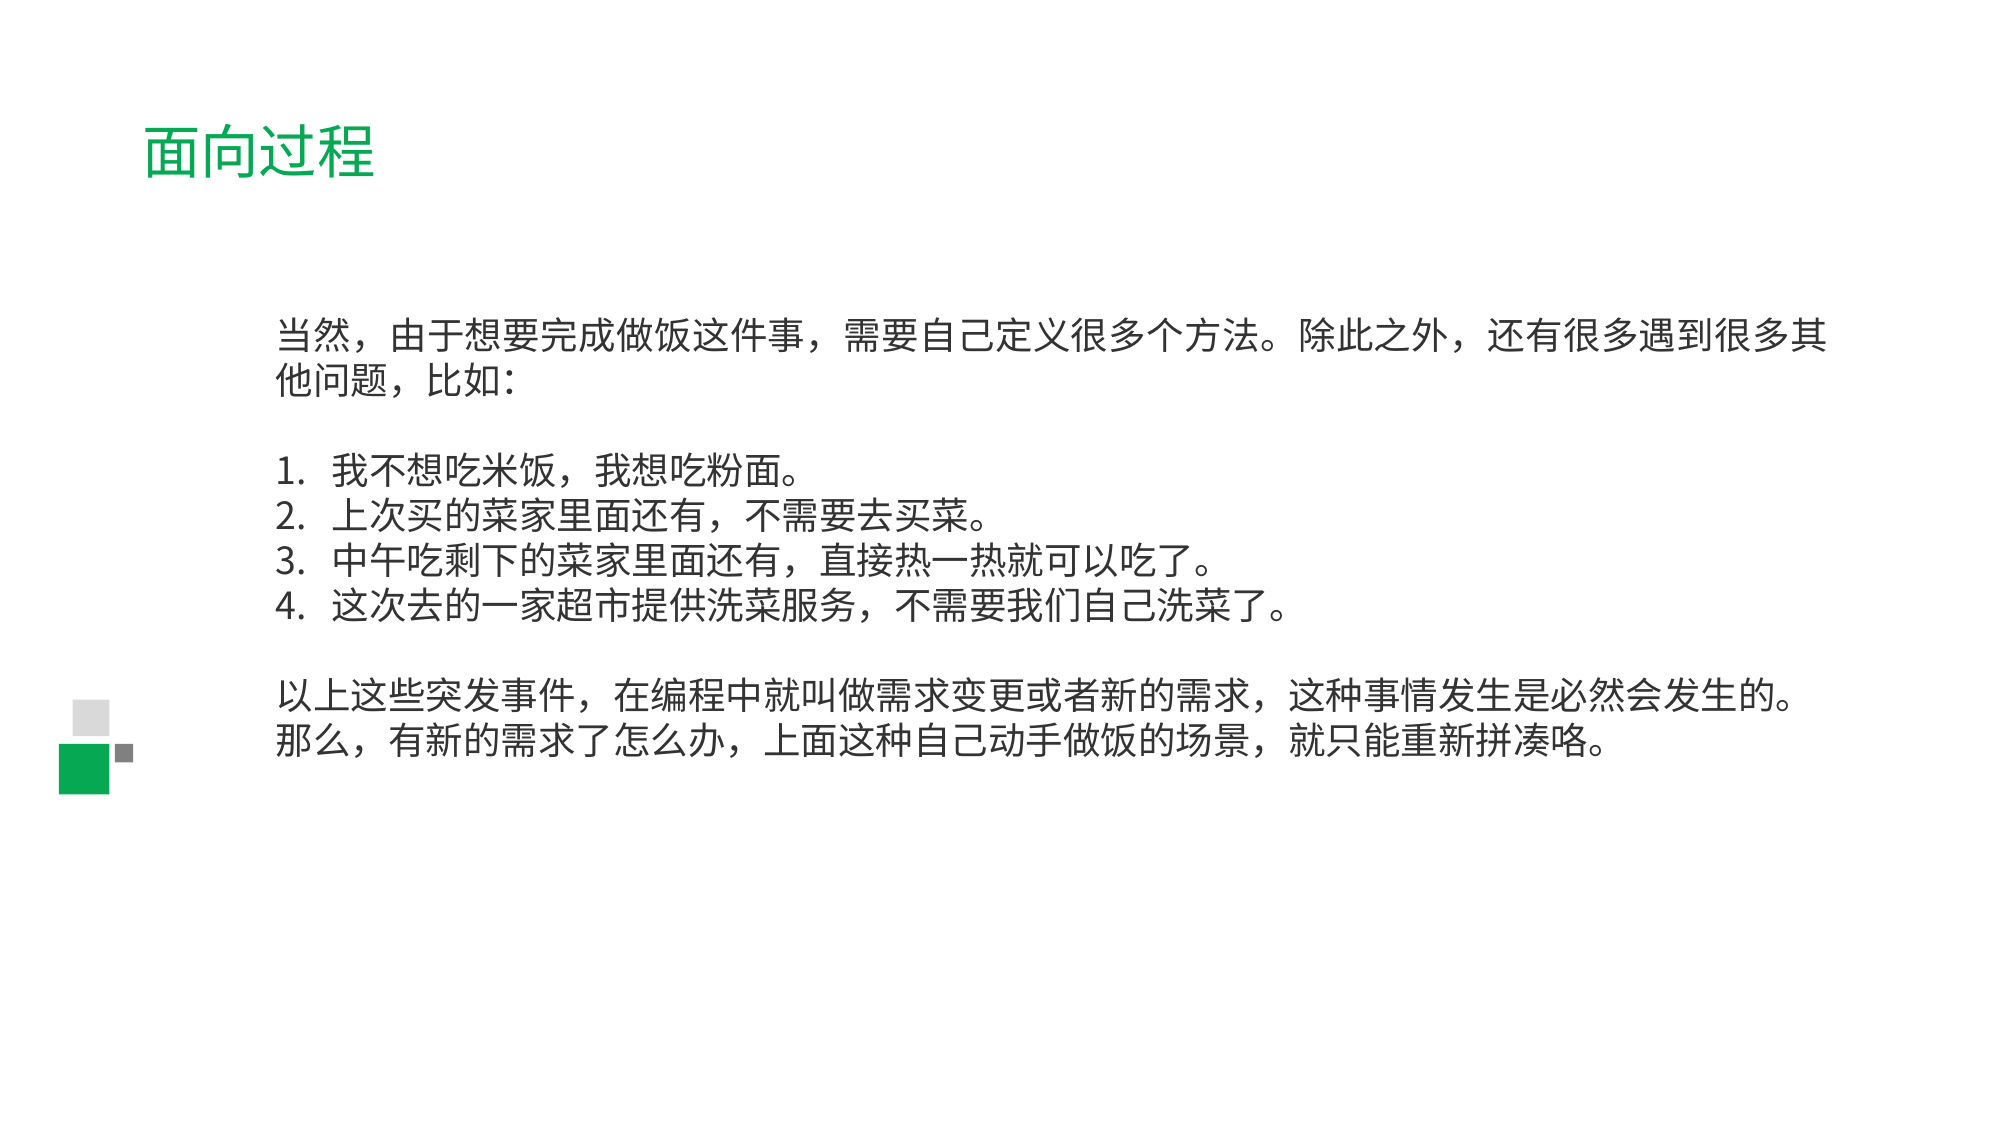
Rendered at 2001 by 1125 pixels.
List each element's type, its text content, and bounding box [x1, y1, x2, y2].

text_box 当然，由于想要完成做饭这件事，需要自己定义很多个方法。除此之外，还有很多遇到很多其他问题，比如： 我不想吃米饭，我想吃粉面。 上次买的菜家里面还有，不需要去买菜。 中午吃剩下的菜家里面还有，直接热一热就可以吃了。 这次去的一家超市提供洗菜服务，不需要我们自己洗菜了。 以上这些突发事件，在编程中就叫做需求变更或者新的需求，这种事情发生是必然会发生的。 那么，有新的需求了怎么办，上面这种自己动手做饭的场景，就只能重新拼凑咯。 [260, 304, 1845, 770]
text_box 面向过程 [127, 107, 391, 193]
text_box [72, 698, 110, 737]
text_box [58, 743, 110, 795]
text_box [114, 743, 134, 763]
